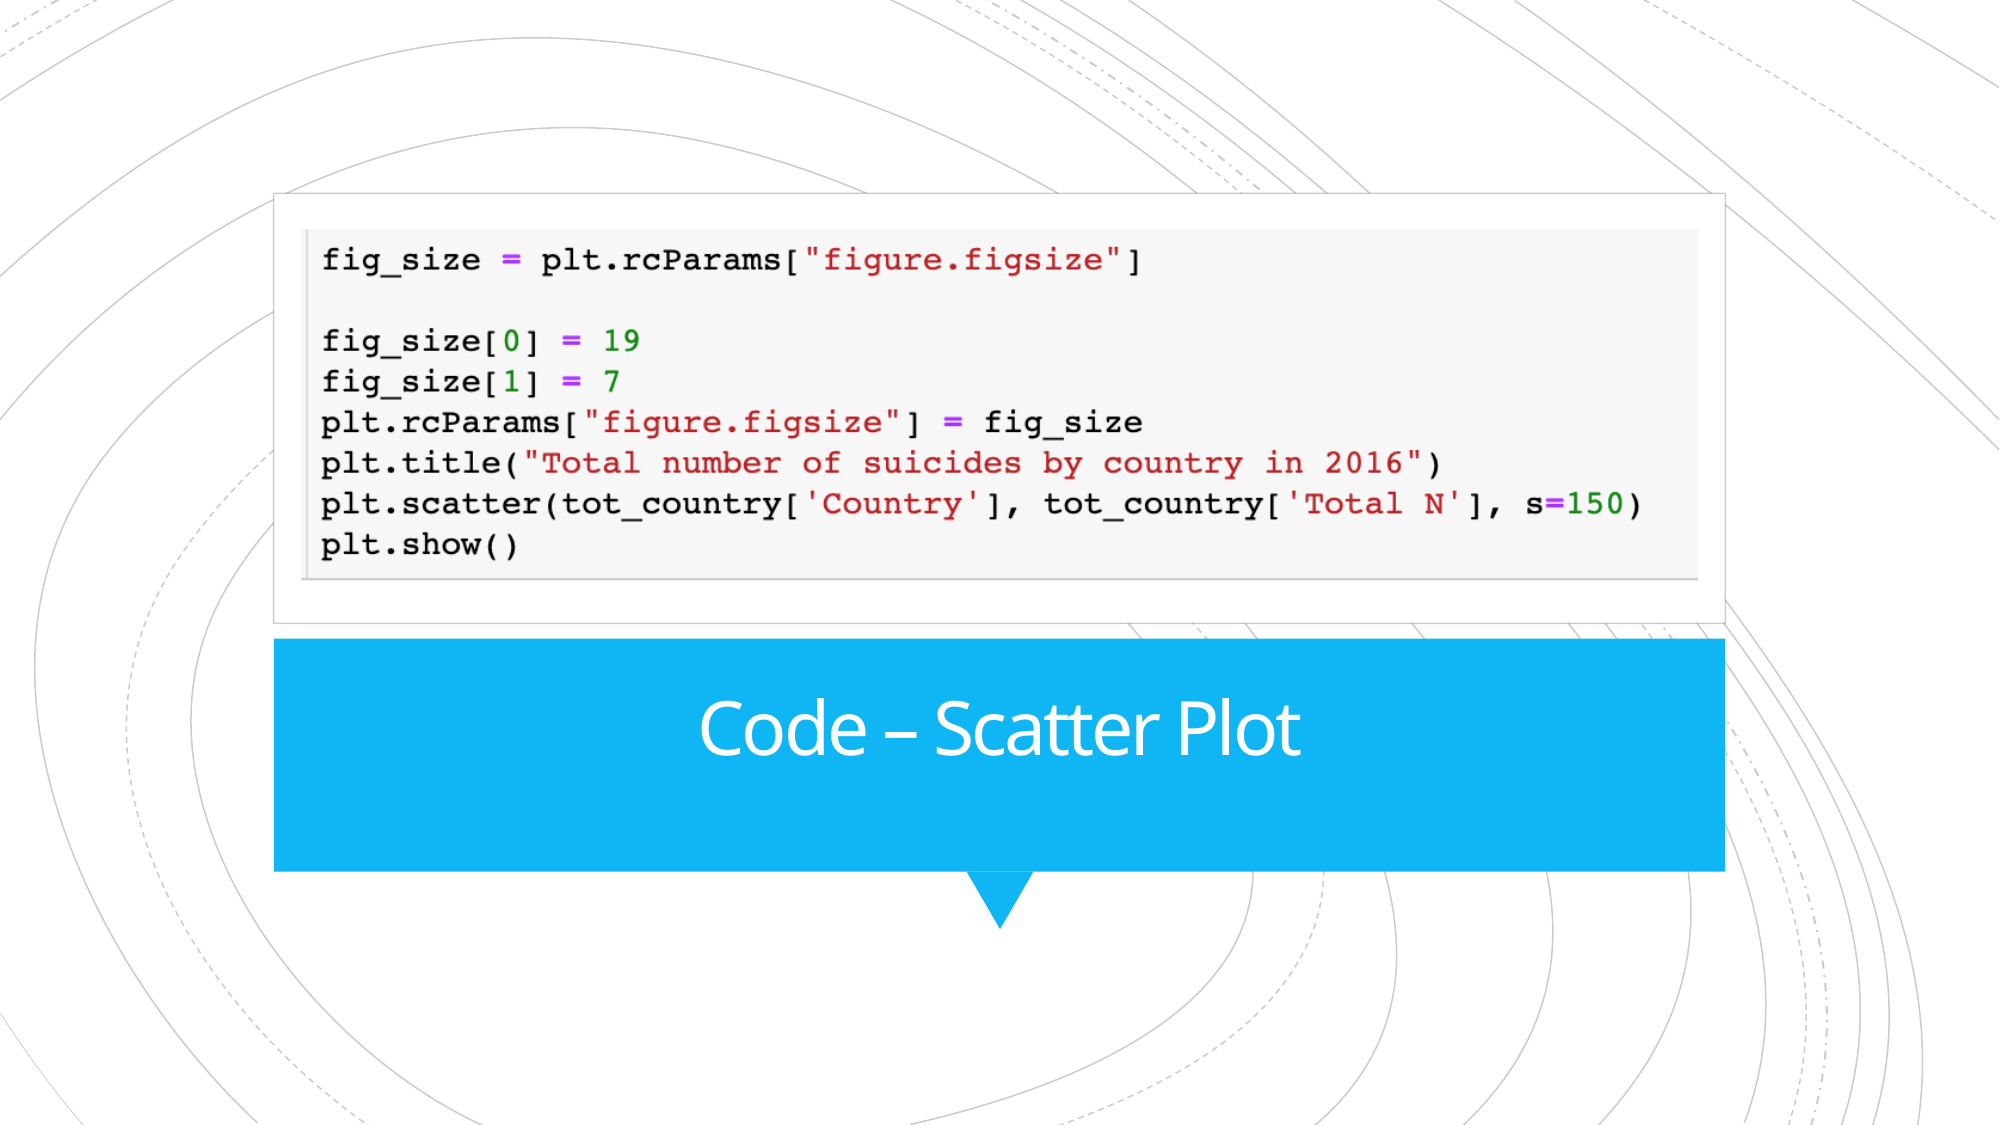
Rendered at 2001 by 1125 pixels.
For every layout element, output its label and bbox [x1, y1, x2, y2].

picture [300, 229, 1699, 590]
text_box [0, 0, 2000, 1125]
text_box [273, 638, 1726, 930]
